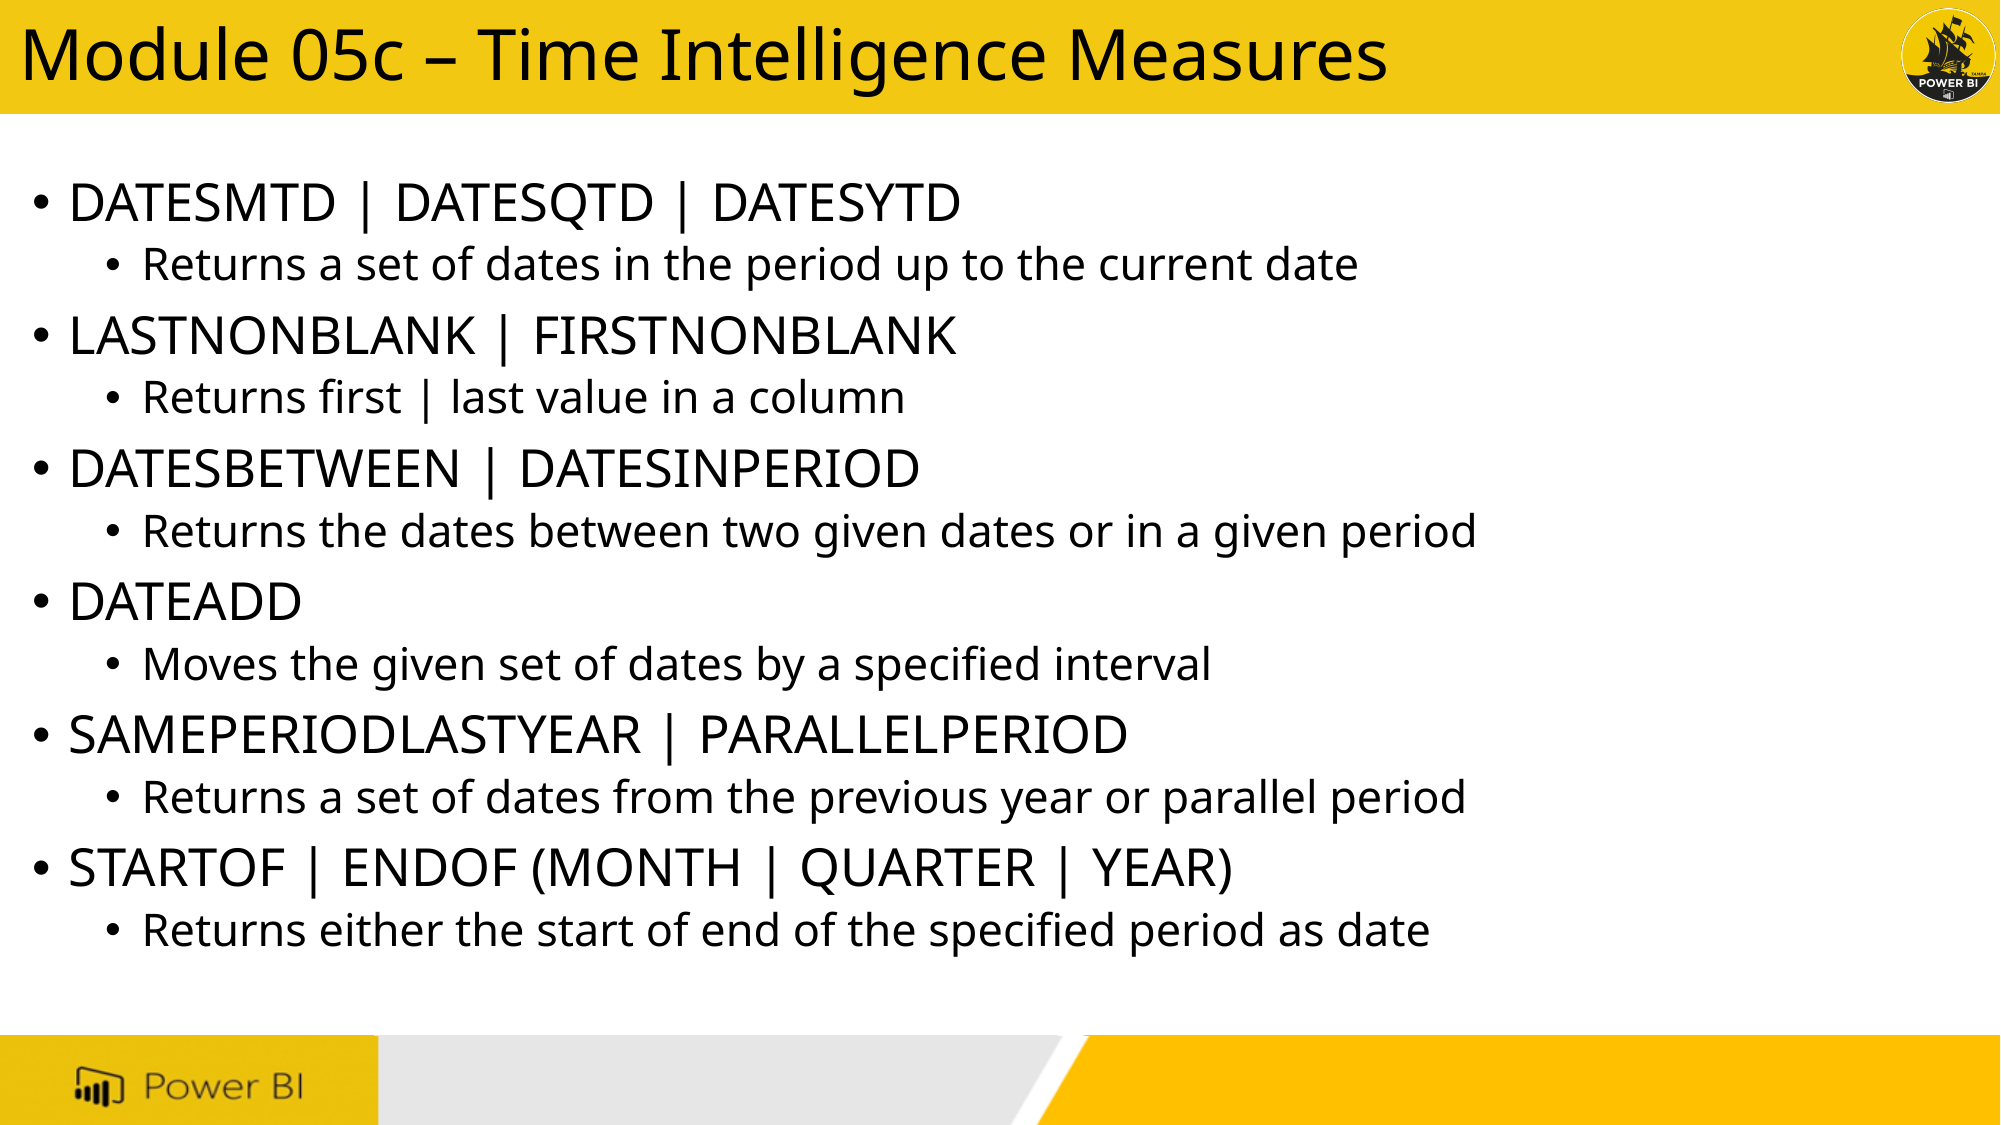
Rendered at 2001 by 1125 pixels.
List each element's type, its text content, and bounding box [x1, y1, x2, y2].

title Module 05c – Time Intelligence Measures [4, 10, 1688, 103]
picture [0, 1035, 2001, 1125]
list DATESMTD | DATESQTD | DATESYTD Returns a set of dates in the period up to the current date LASTNONBLANK | FIRSTNONBLANK Returns first | last value in a column DATESBETWEEN | DATESINPERIOD Returns the dates between two given dates or in a given period DATEADD Moves the given set of dates by a specified interval SAMEPERIODLASTYEAR | PARALLELPERIOD Returns a set of dates from the previous year or parallel period STARTOF | ENDOF (MONTH | QUARTER | YEAR) Returns either the start of end of the specified period as date [17, 168, 1856, 971]
picture [1901, 8, 1996, 103]
